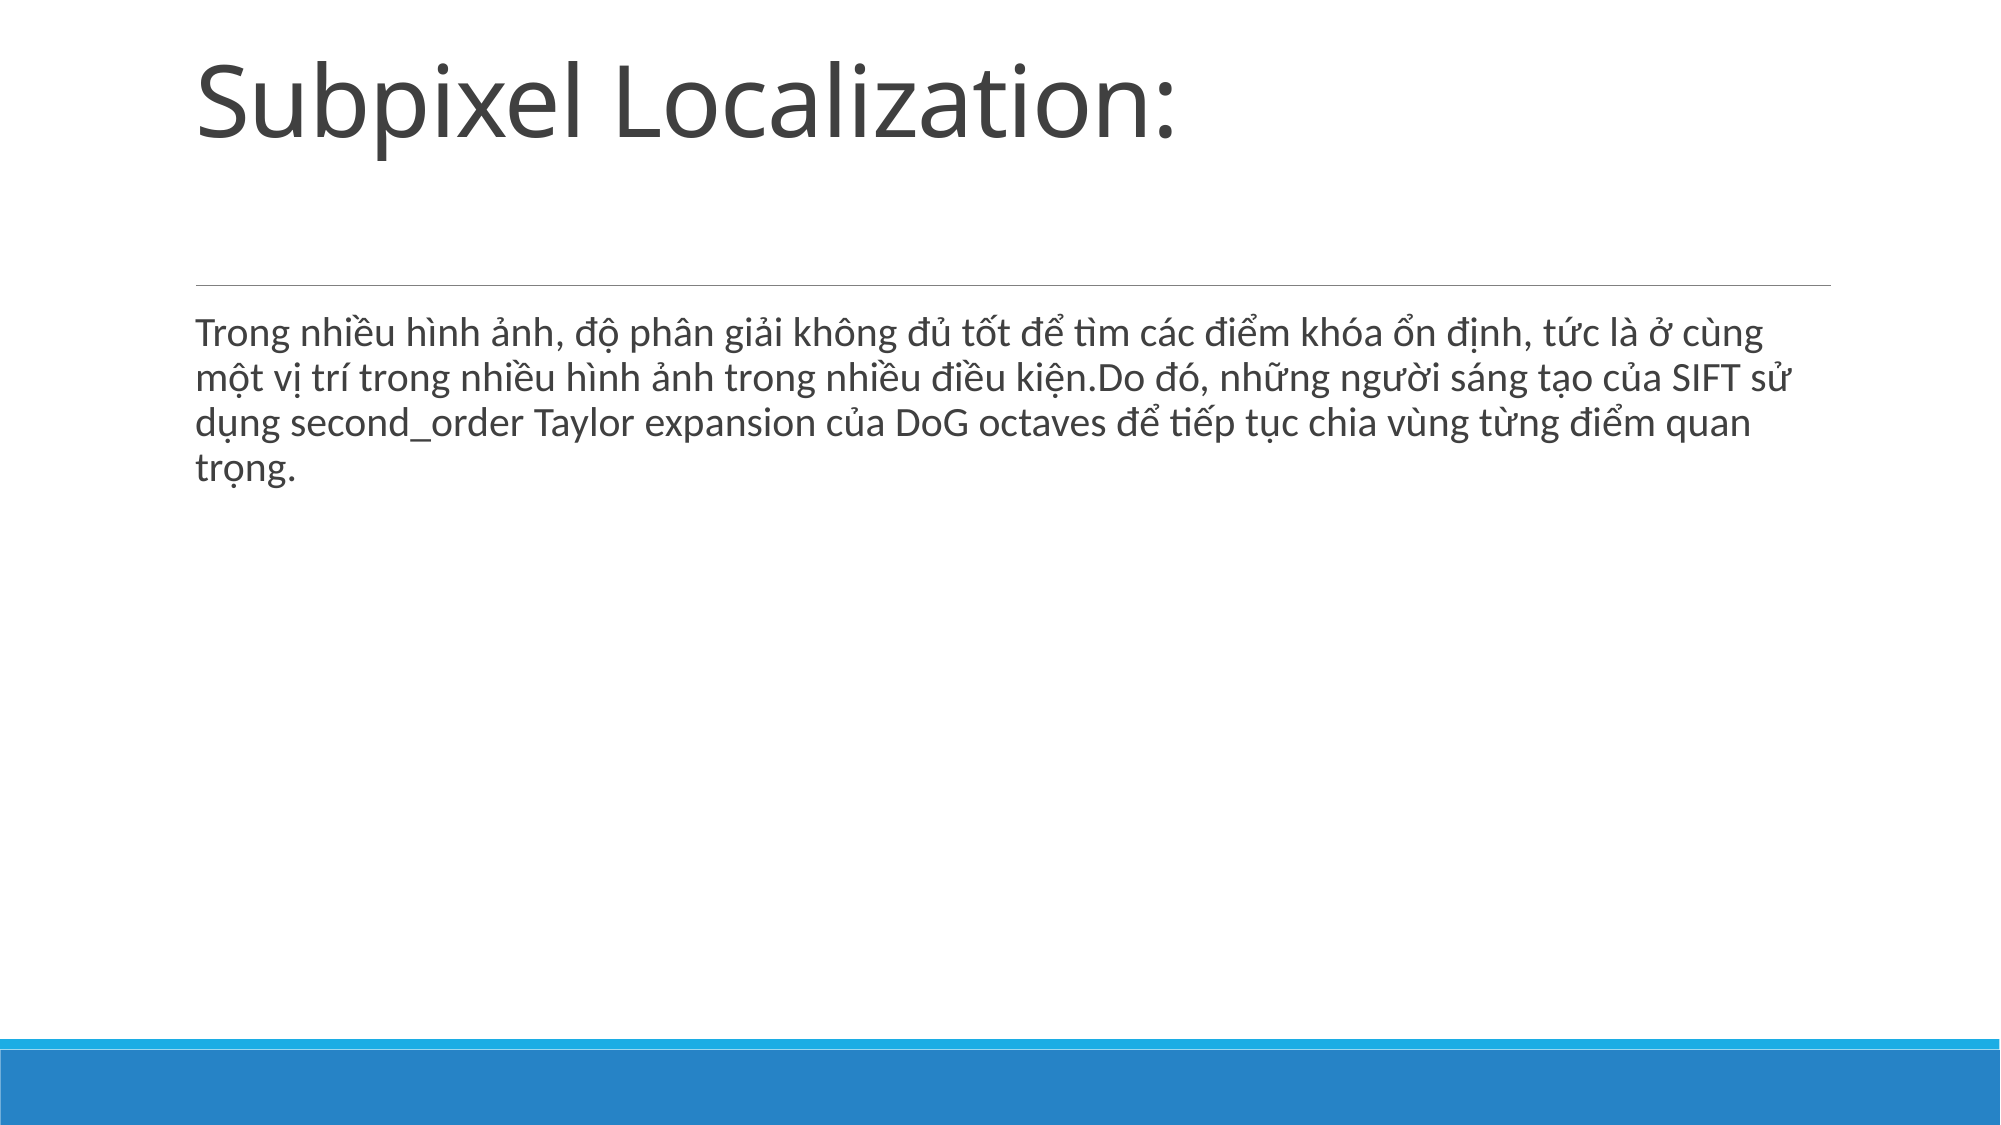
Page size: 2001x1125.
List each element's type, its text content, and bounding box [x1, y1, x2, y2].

list Trong nhiều hình ảnh, độ phân giải không đủ tốt để tìm các điểm khóa ổn định, tức là ở cùng một vị trí trong nhiều hình ảnh trong nhiều điều kiện.Do đó, những người sáng tạo của SIFT sử dụng second_order Taylor expansion của DoG octaves để tiếp tục chia vùng từng điểm quan trọng. [180, 302, 1830, 963]
title Subpixel Localization: [180, 47, 1830, 285]
